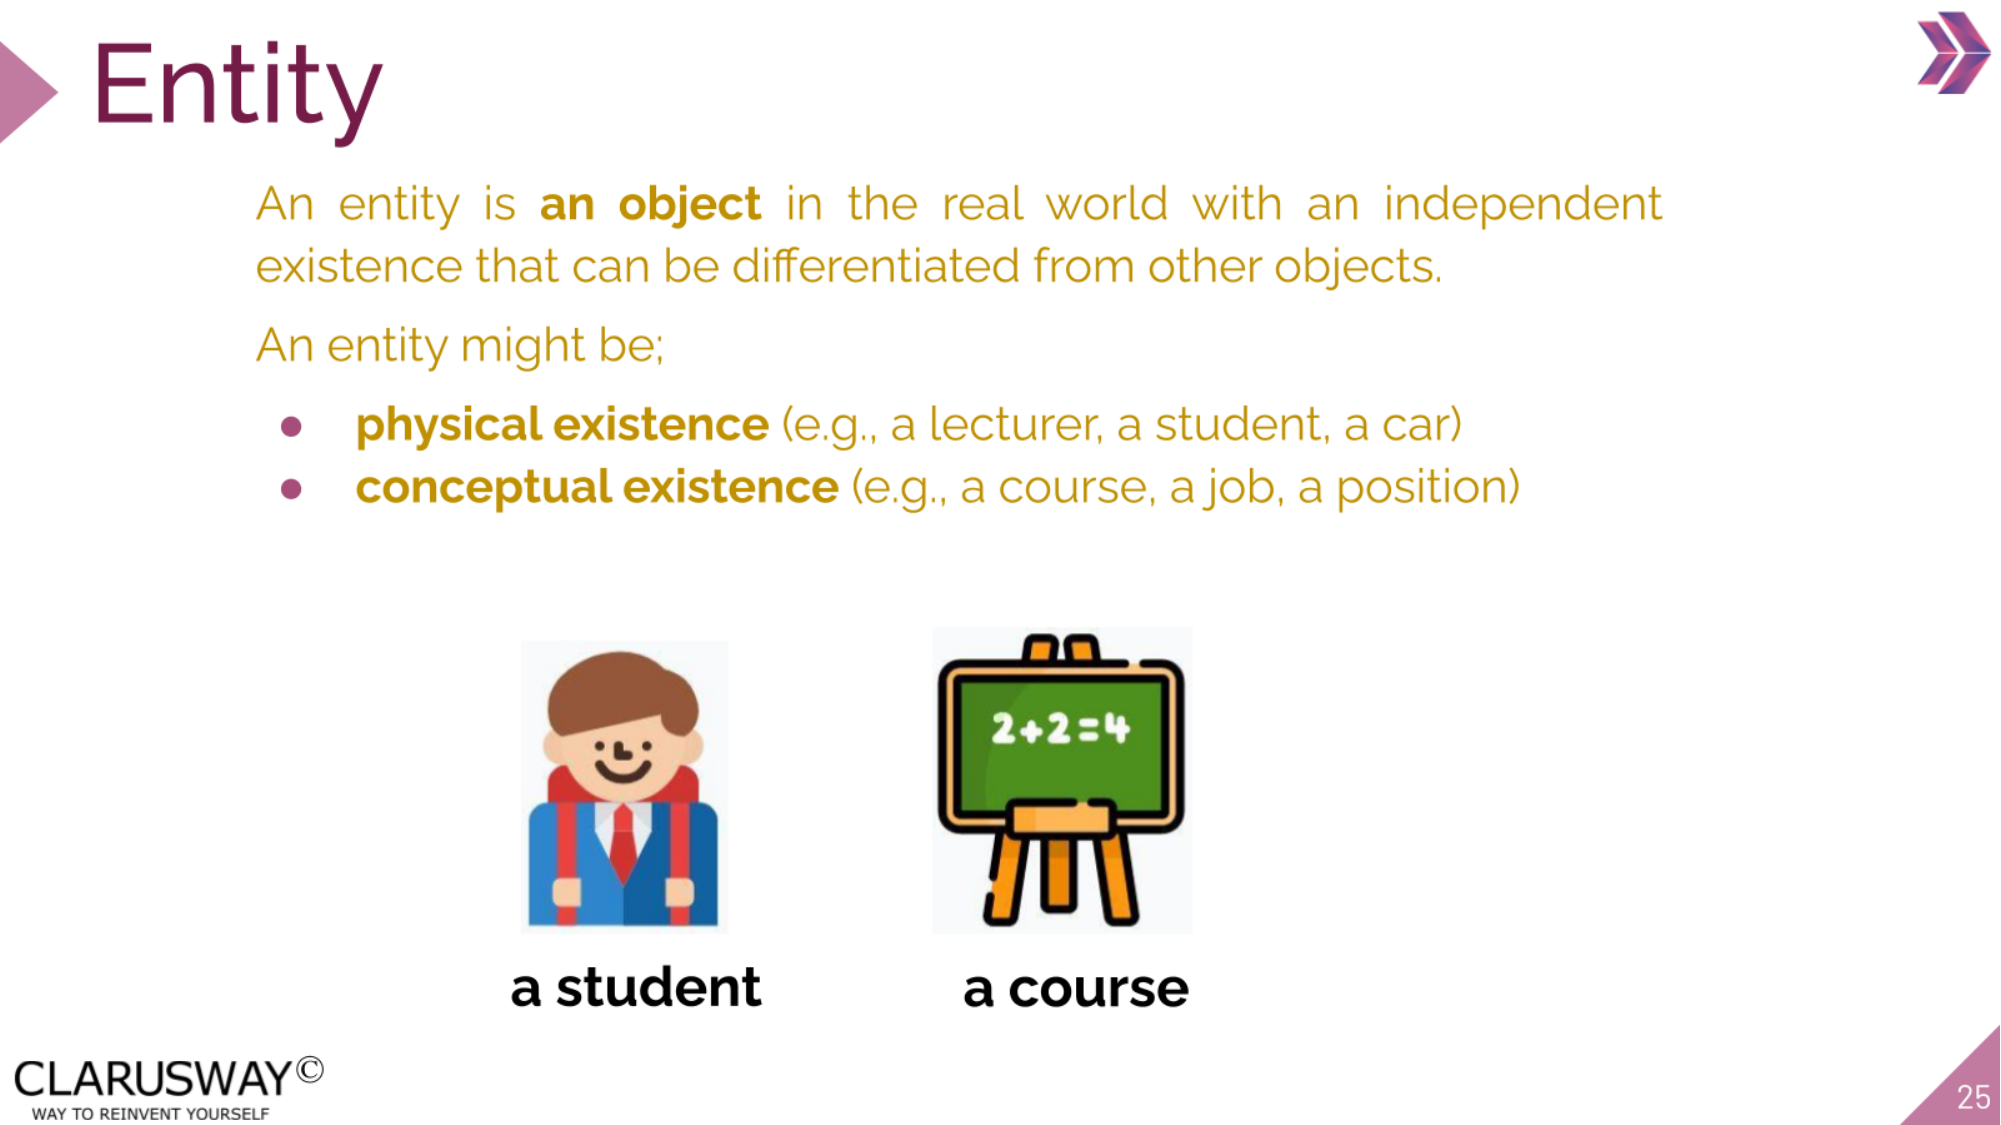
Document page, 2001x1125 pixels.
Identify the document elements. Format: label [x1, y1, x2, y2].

list [0, 0, 2000, 1125]
